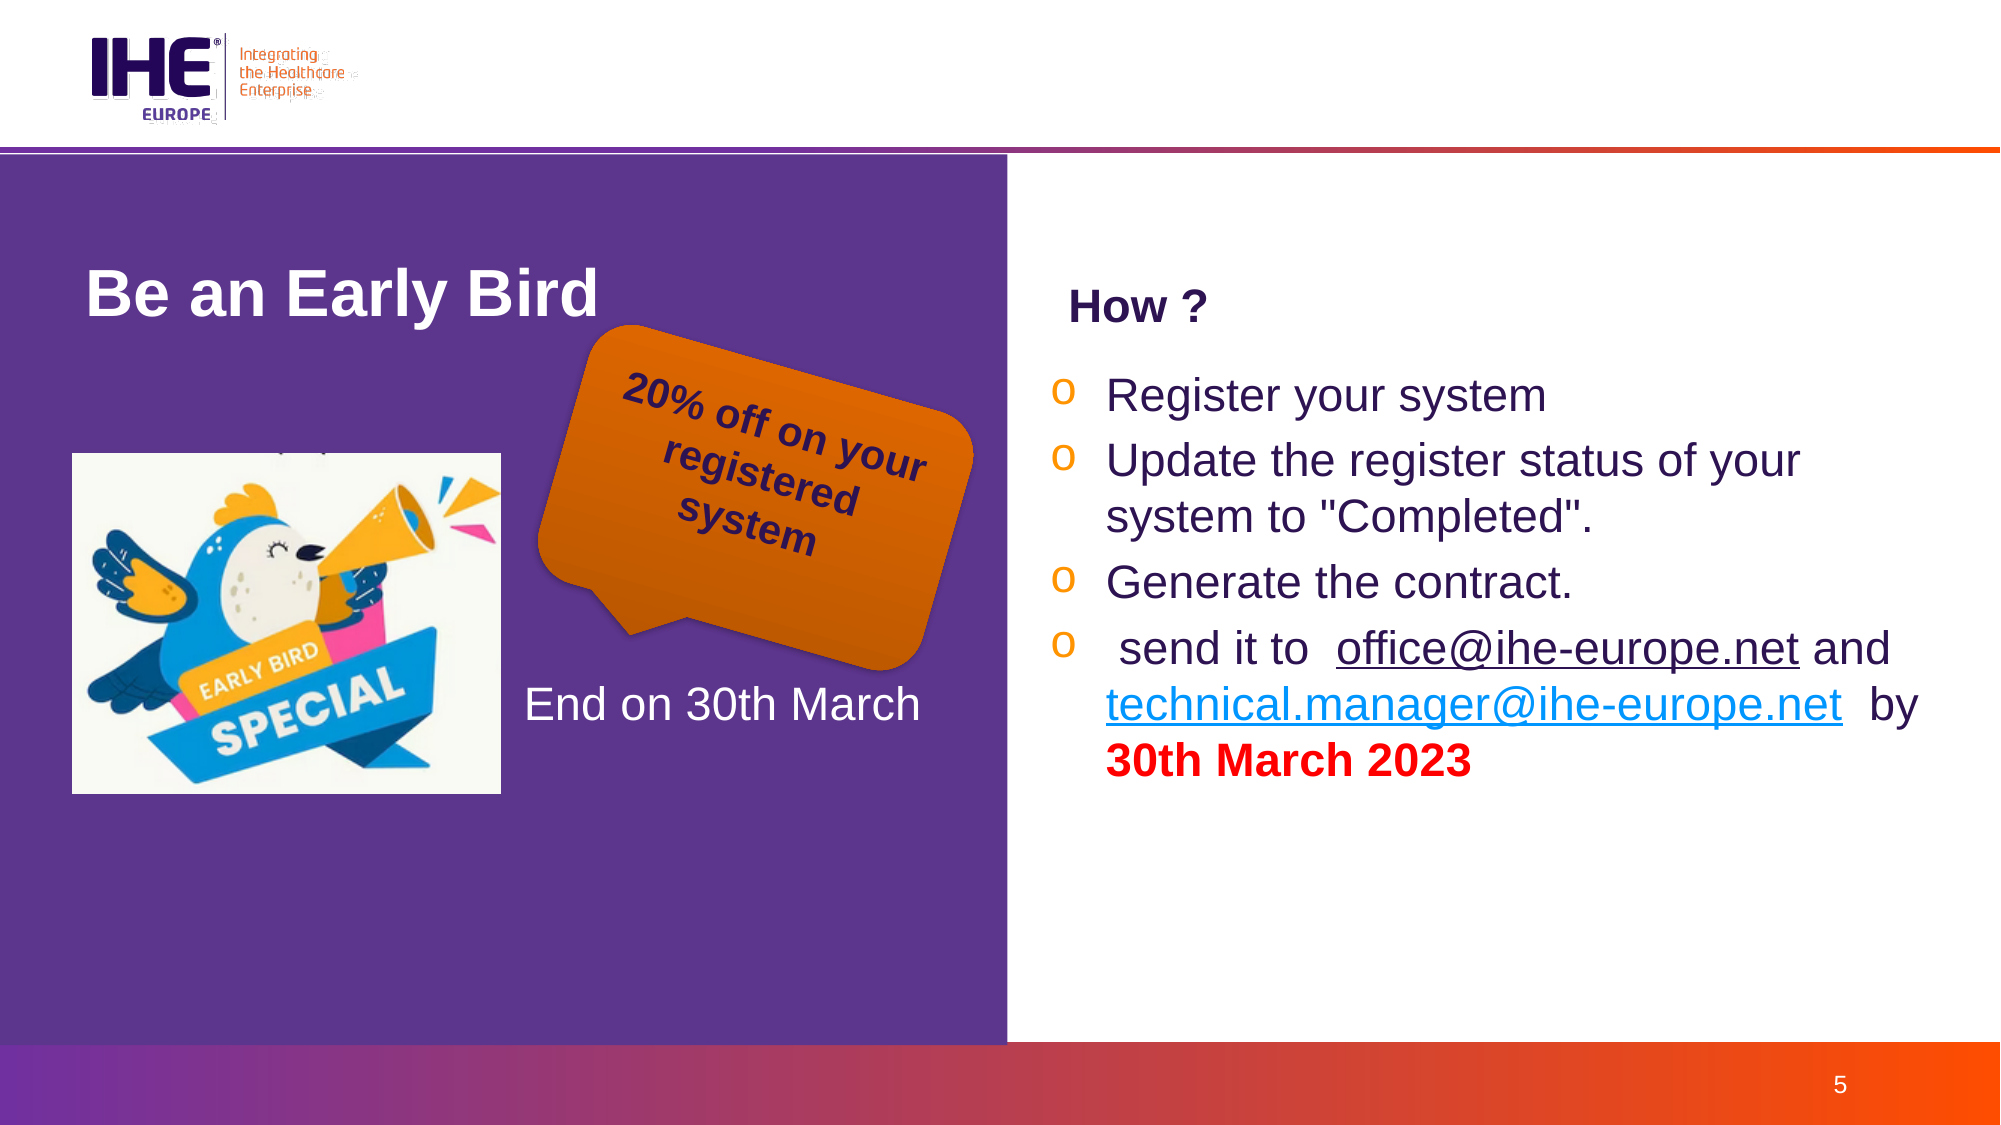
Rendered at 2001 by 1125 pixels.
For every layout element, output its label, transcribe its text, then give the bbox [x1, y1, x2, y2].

slide_number 5 [1412, 1053, 1863, 1114]
text_box 20% off on your registered system [538, 325, 974, 671]
list Be an Early Bird [32, 236, 918, 343]
list Register your system Update the register status of your system to "Completed". Generate the contract. send it to office@ihe-europe.net and technical.manager@ihe-europe.net by 30th March 2023 [1015, 356, 1967, 1006]
picture [72, 453, 501, 795]
list End on 30th March 2023 [99, 356, 984, 1006]
list How ? [1015, 251, 1901, 356]
